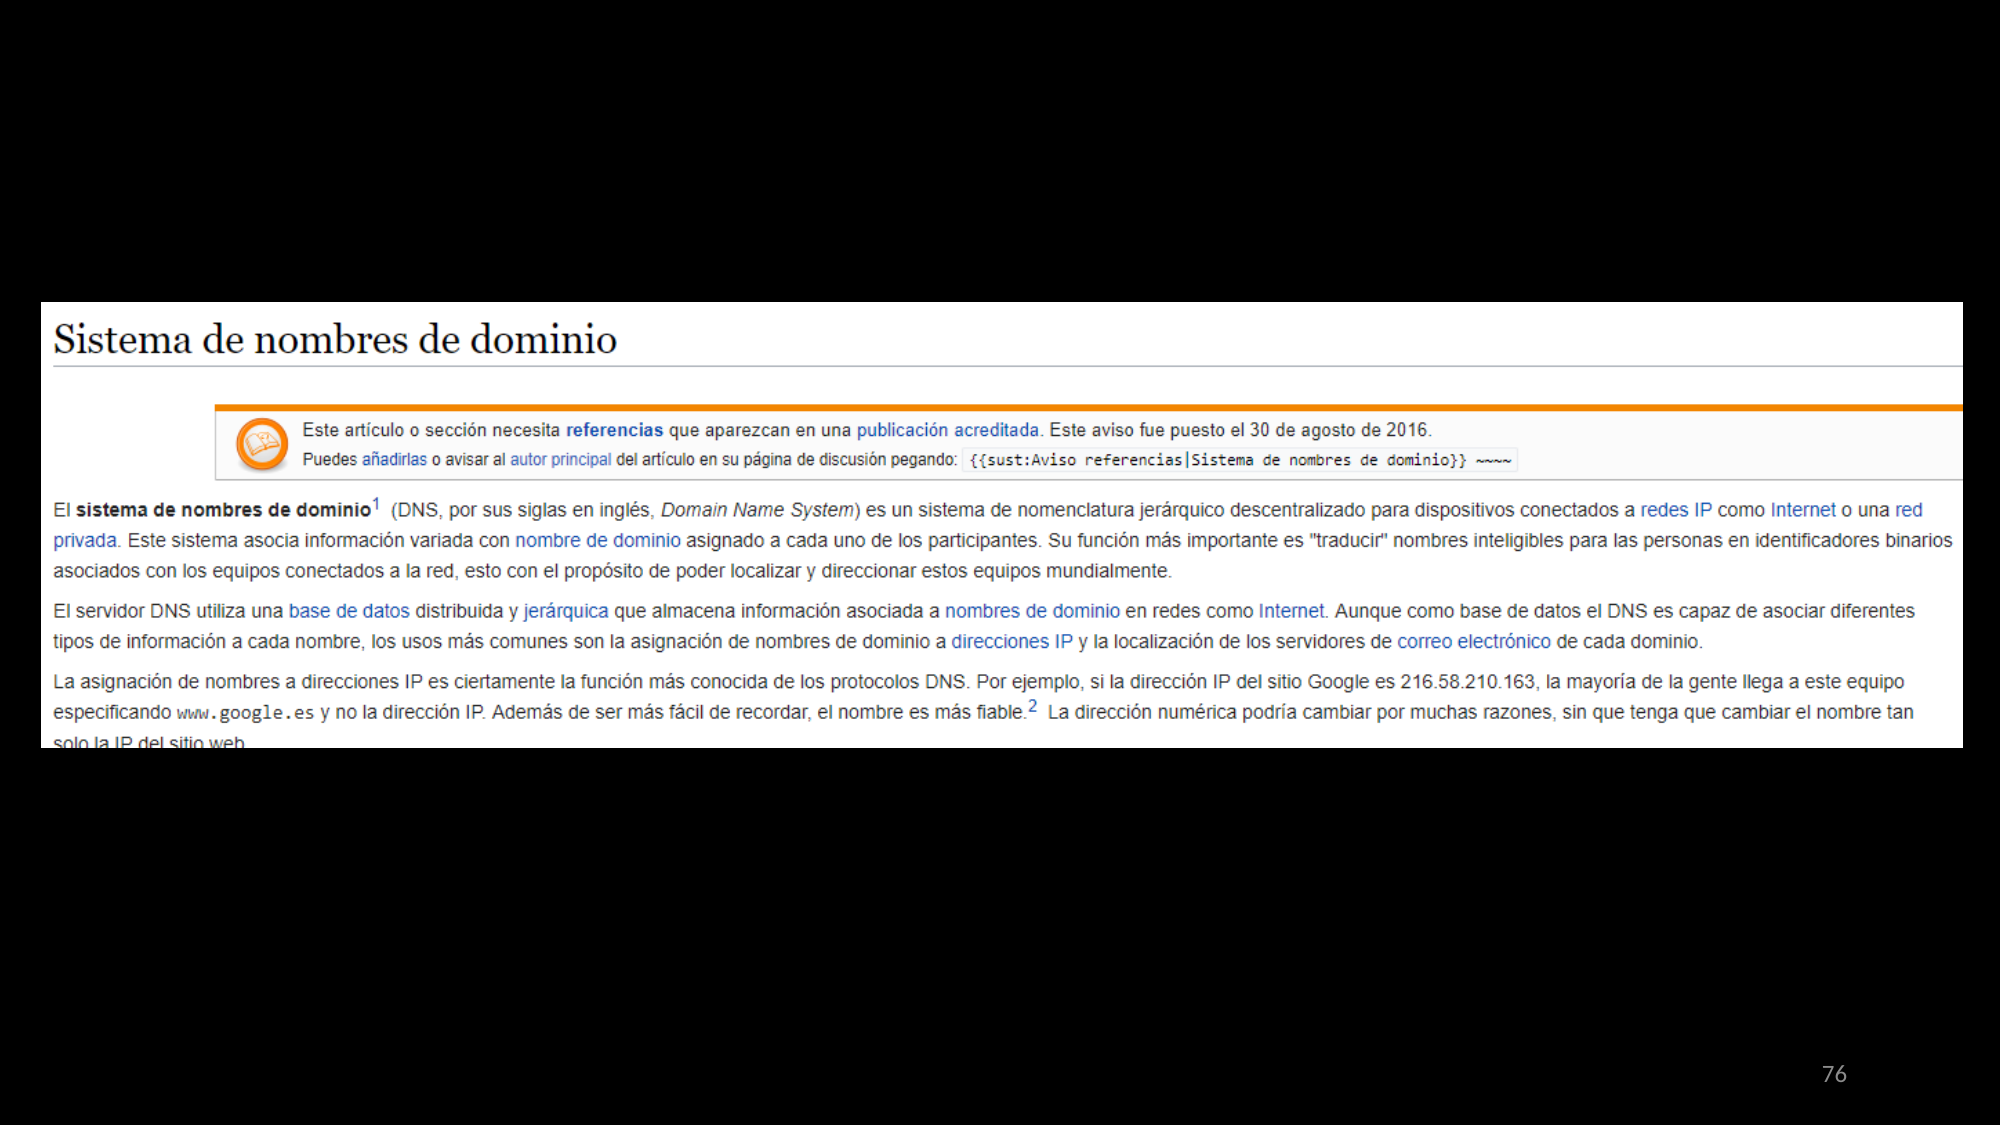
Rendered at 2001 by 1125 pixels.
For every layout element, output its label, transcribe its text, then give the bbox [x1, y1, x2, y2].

slide_number 76 [1412, 1042, 1863, 1103]
picture [41, 302, 1963, 748]
